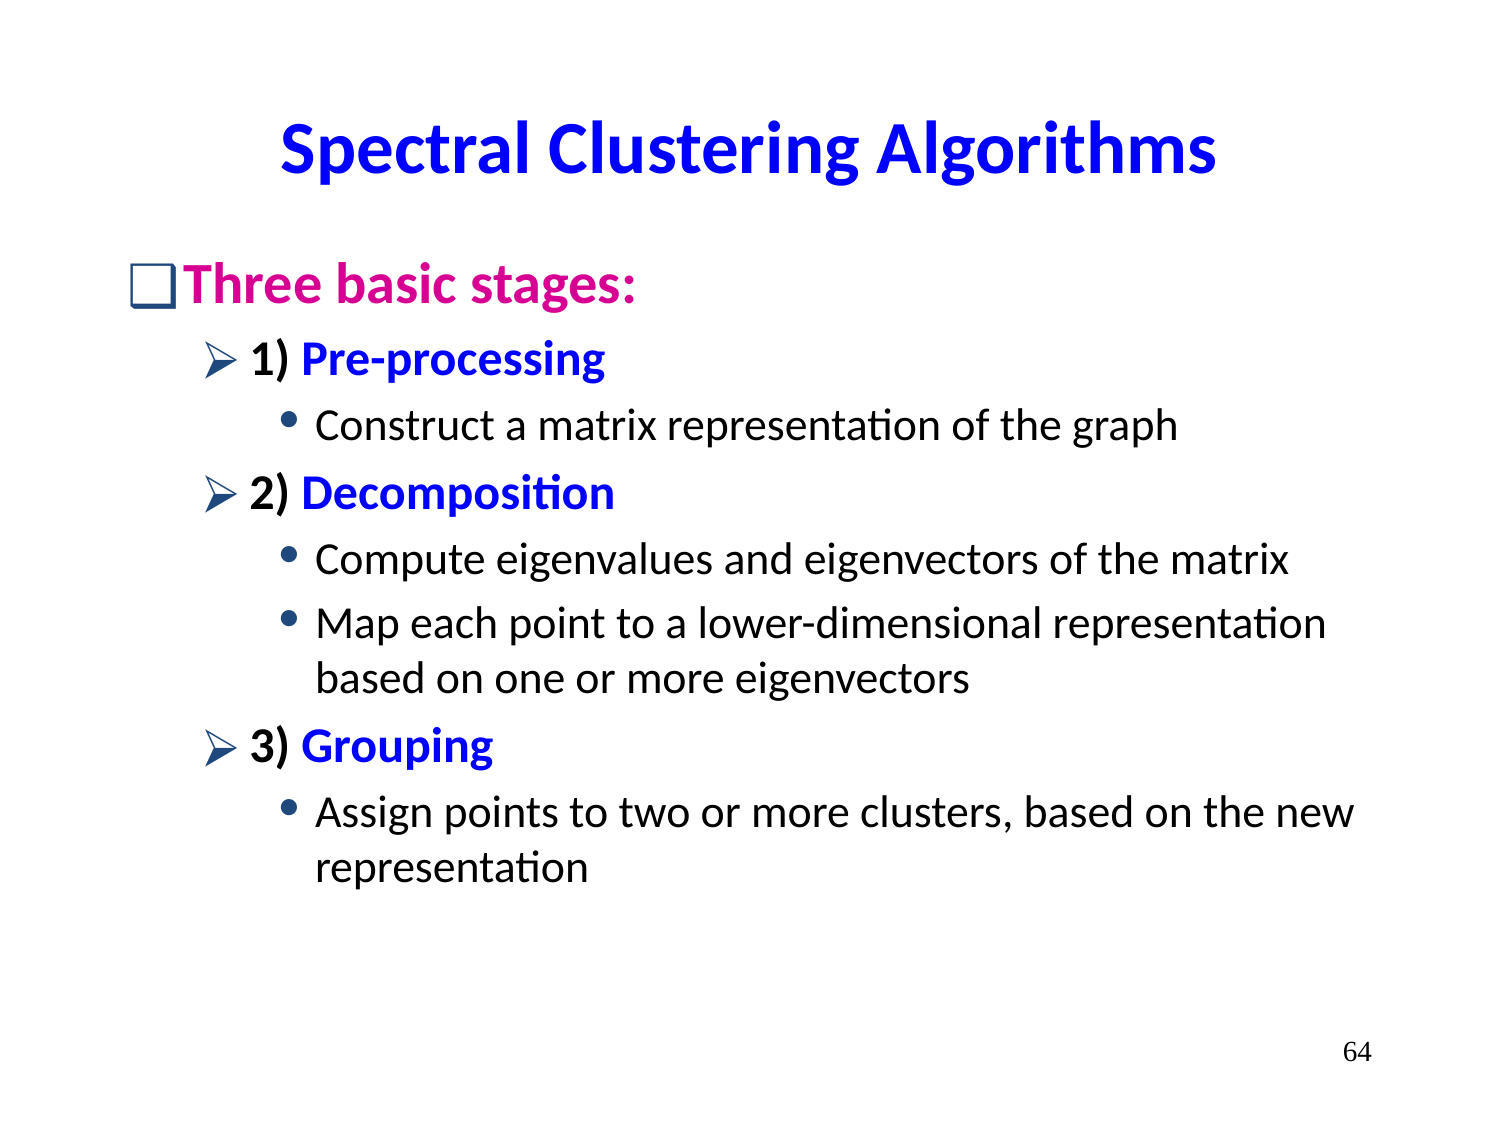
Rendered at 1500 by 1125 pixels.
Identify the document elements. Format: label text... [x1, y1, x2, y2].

title Spectral Clustering Algorithms [112, 50, 1388, 237]
list Three basic stages: 1) Pre-processing Construct a matrix representation of the graph 2) Decomposition Compute eigenvalues and eigenvectors of the matrix Map each point to a lower-dimensional representation based on one or more eigenvectors 3) Grouping Assign points to two or more clusters, based on the new representation [112, 237, 1388, 1000]
slide_number ‹#› [1074, 1025, 1388, 1100]
